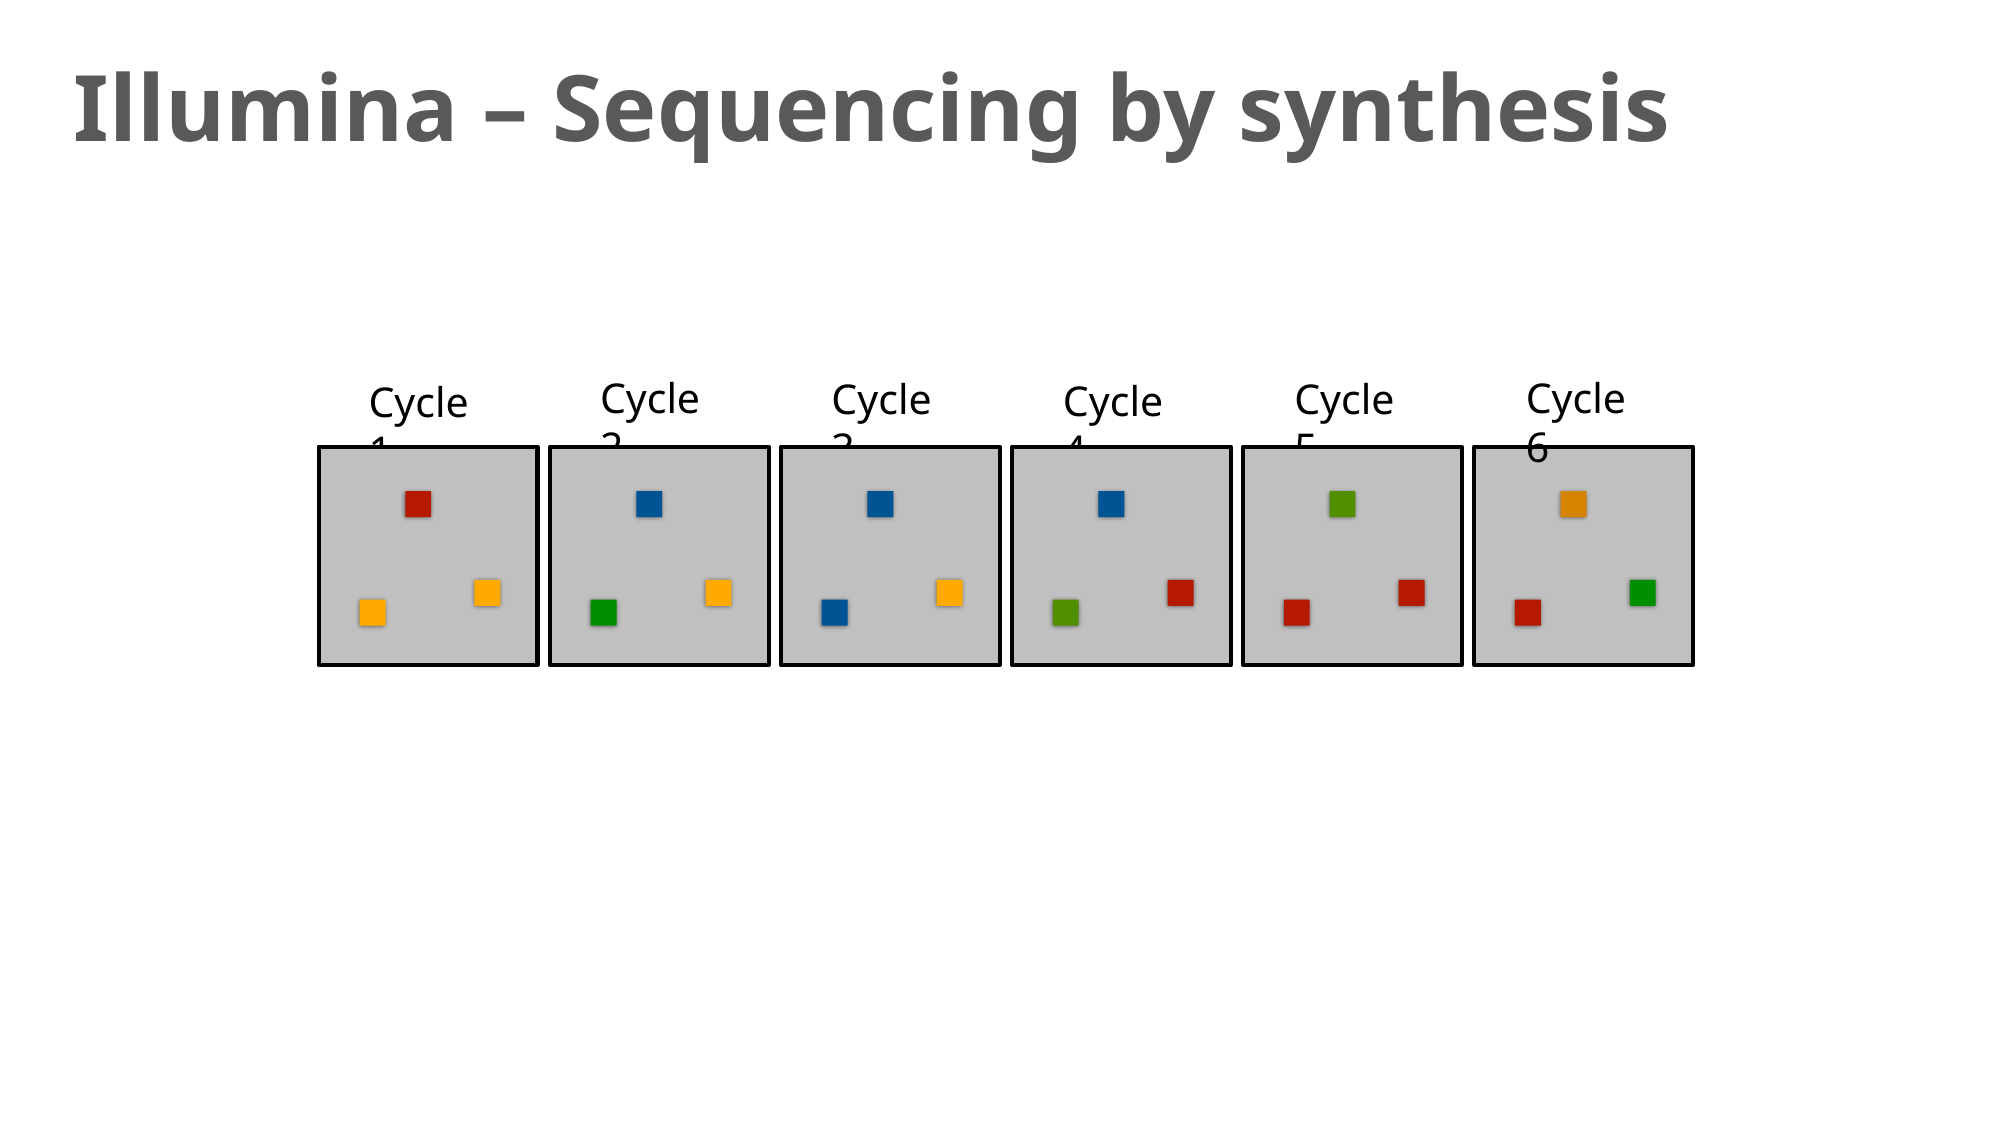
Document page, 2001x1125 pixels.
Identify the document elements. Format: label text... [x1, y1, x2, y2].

text_box Cycle 5 [1292, 372, 1417, 445]
text_box Cycle 6 [1524, 370, 1648, 445]
text_box Cycle 1 [367, 375, 491, 445]
text_box Cycle 4 [1061, 373, 1185, 445]
title Illumina – Sequencing by synthesis [58, 3, 2000, 221]
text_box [779, 445, 1002, 667]
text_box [548, 445, 771, 667]
text_box Cycle 2 [598, 370, 722, 445]
text_box Cycle 3 [830, 372, 954, 445]
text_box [1010, 445, 1233, 667]
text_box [1241, 445, 1464, 667]
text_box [1472, 445, 1695, 667]
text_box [317, 445, 539, 667]
